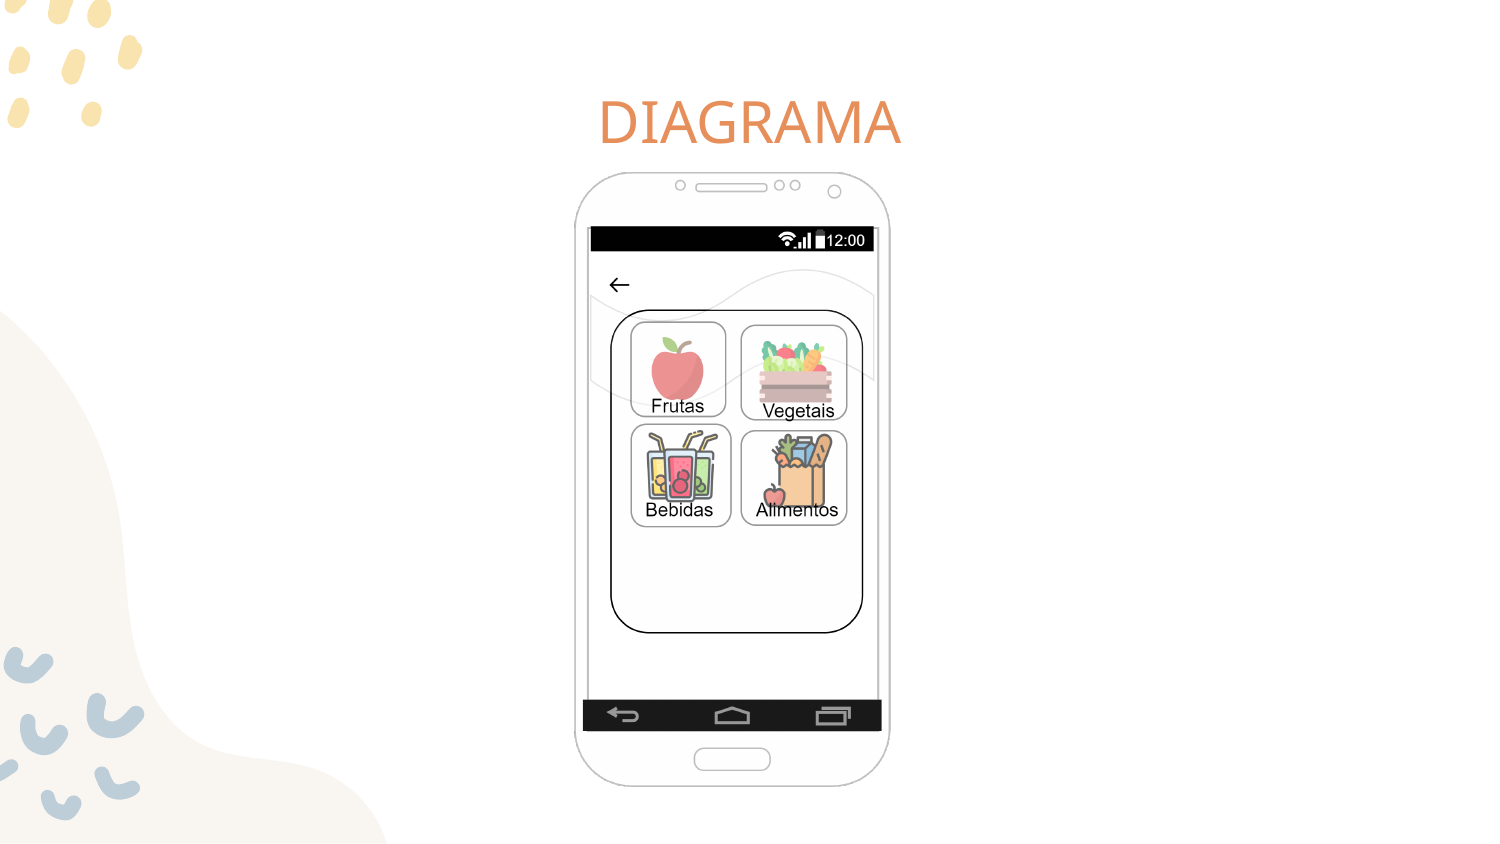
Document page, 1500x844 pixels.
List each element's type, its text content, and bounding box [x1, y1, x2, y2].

picture [557, 155, 907, 804]
title DIAGRAMA [116, 72, 1383, 167]
